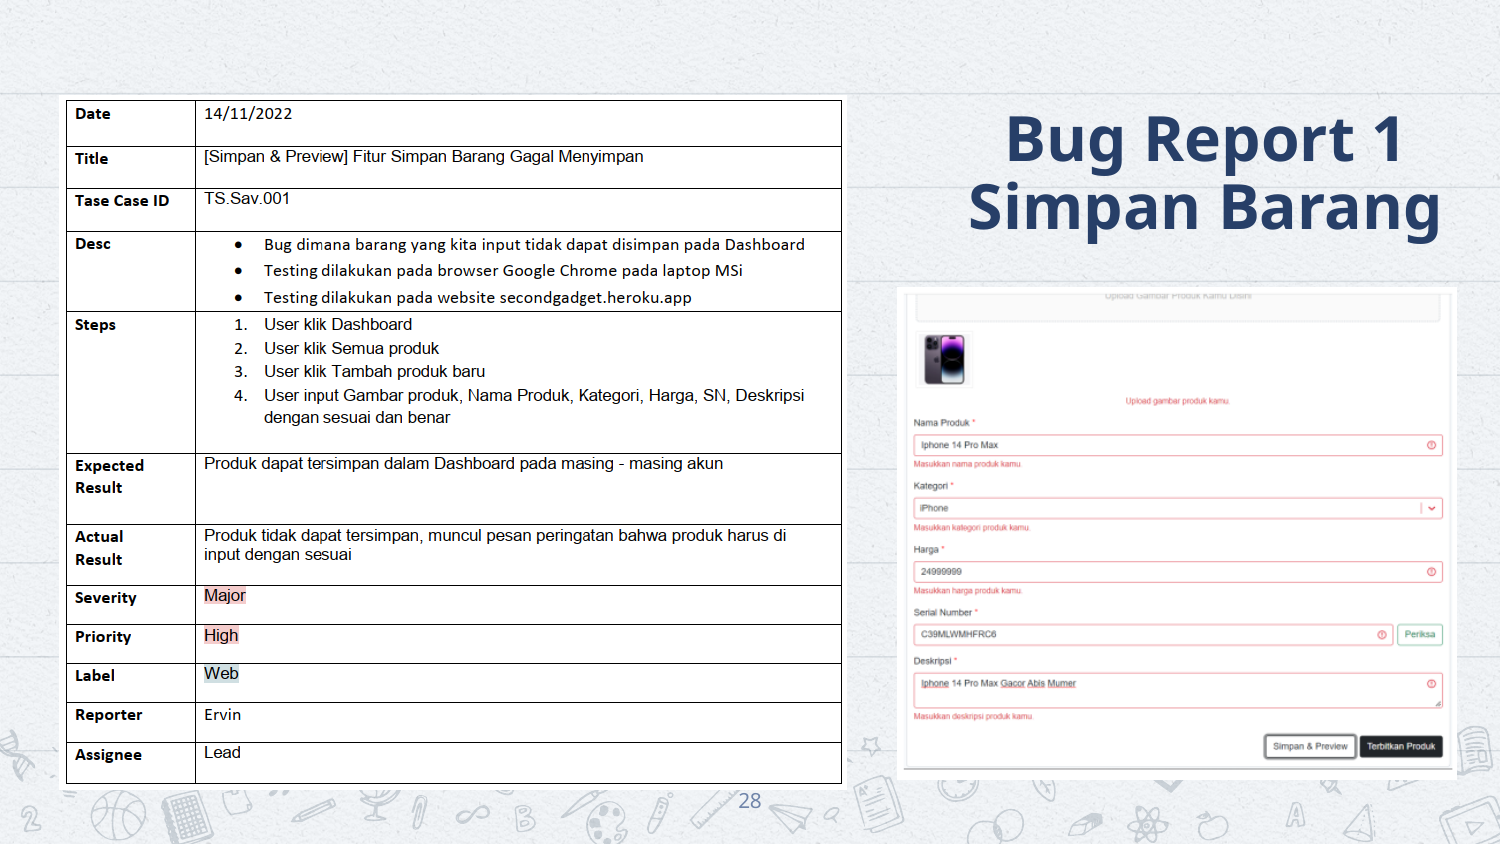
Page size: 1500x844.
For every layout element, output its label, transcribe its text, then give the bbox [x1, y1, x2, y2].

picture [0, 0, 1500, 844]
slide_number 28 [705, 798, 795, 825]
title Bug Report 1 Simpan Barang [912, 95, 1500, 243]
